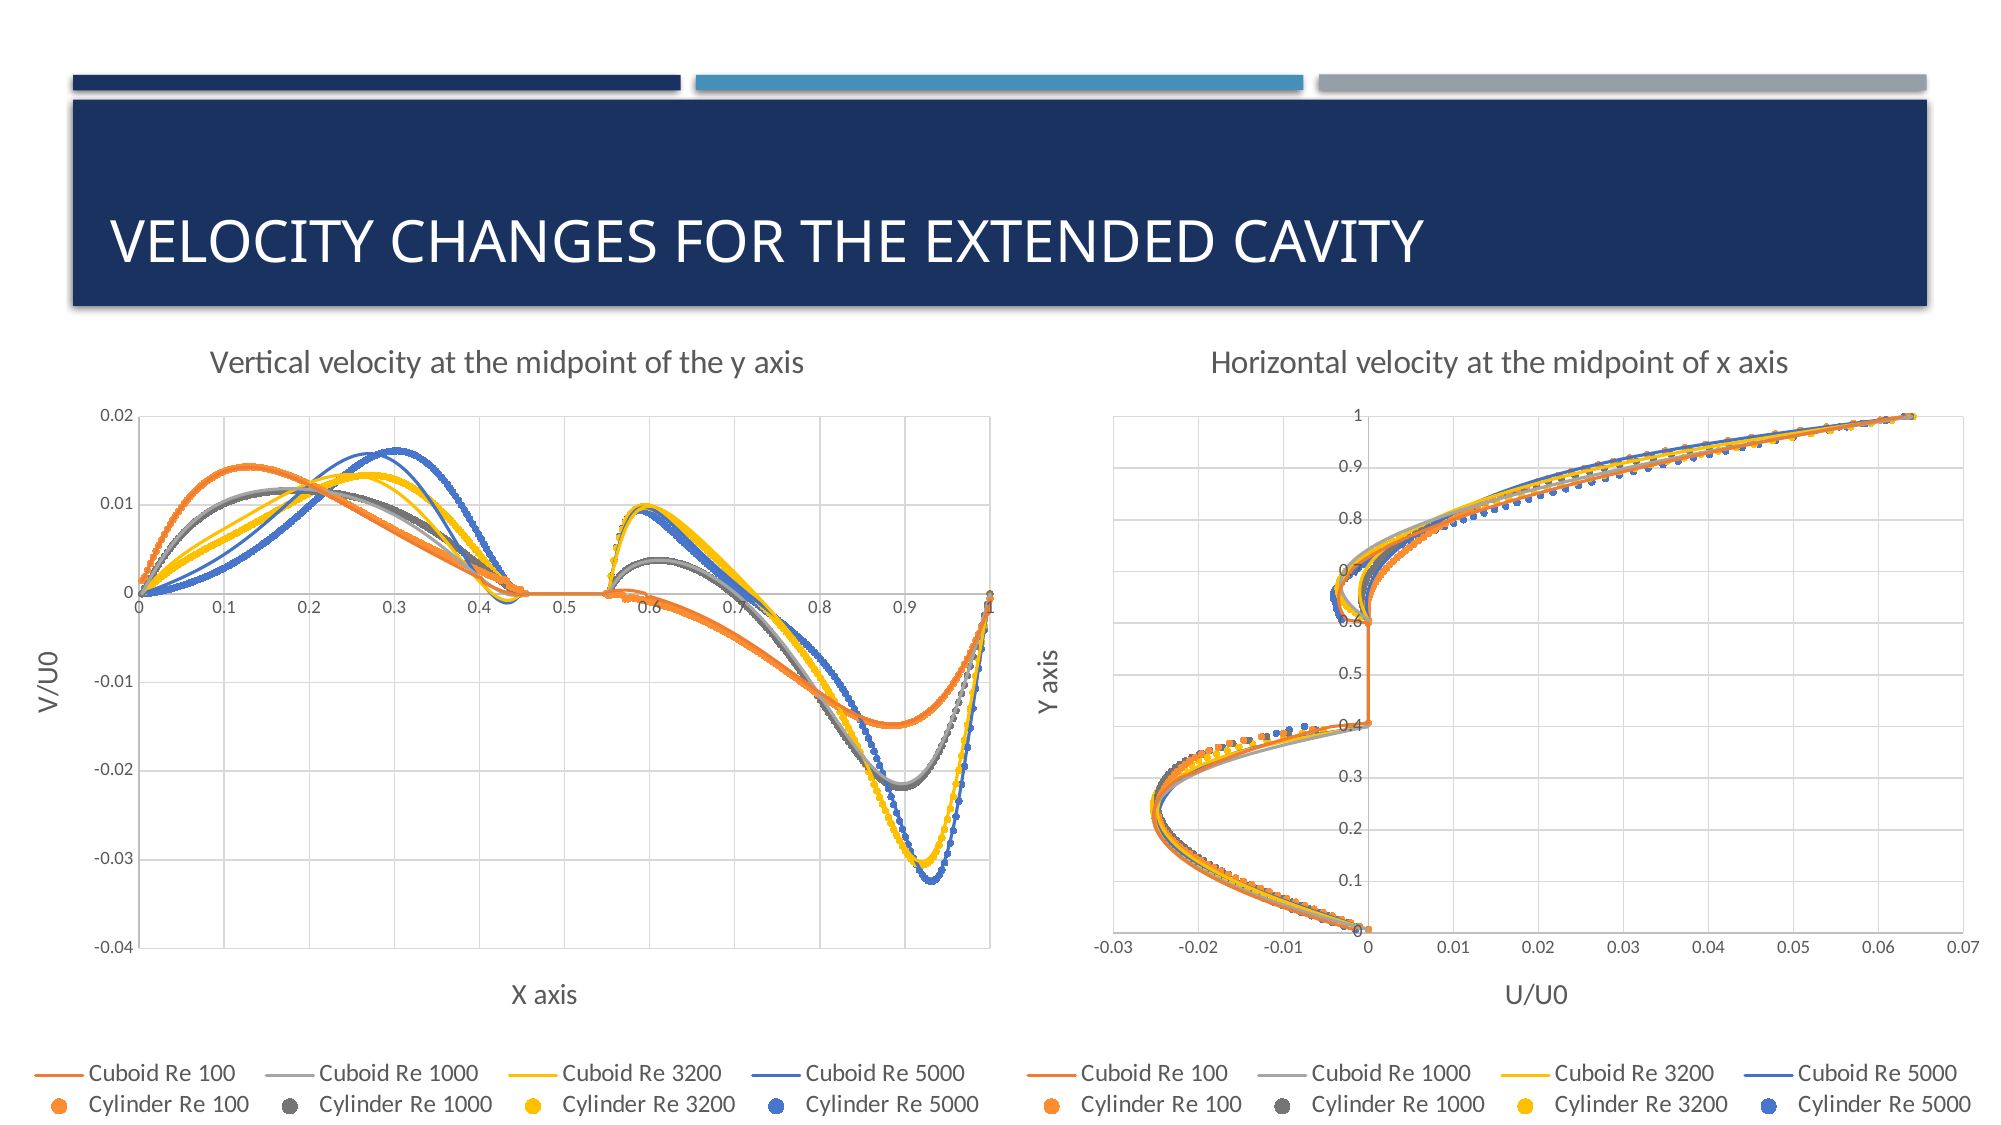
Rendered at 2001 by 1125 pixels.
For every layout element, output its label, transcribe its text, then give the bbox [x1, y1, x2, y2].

title Velocity changes for the extended cavity [95, 119, 1905, 282]
chart [0, 313, 2000, 1125]
